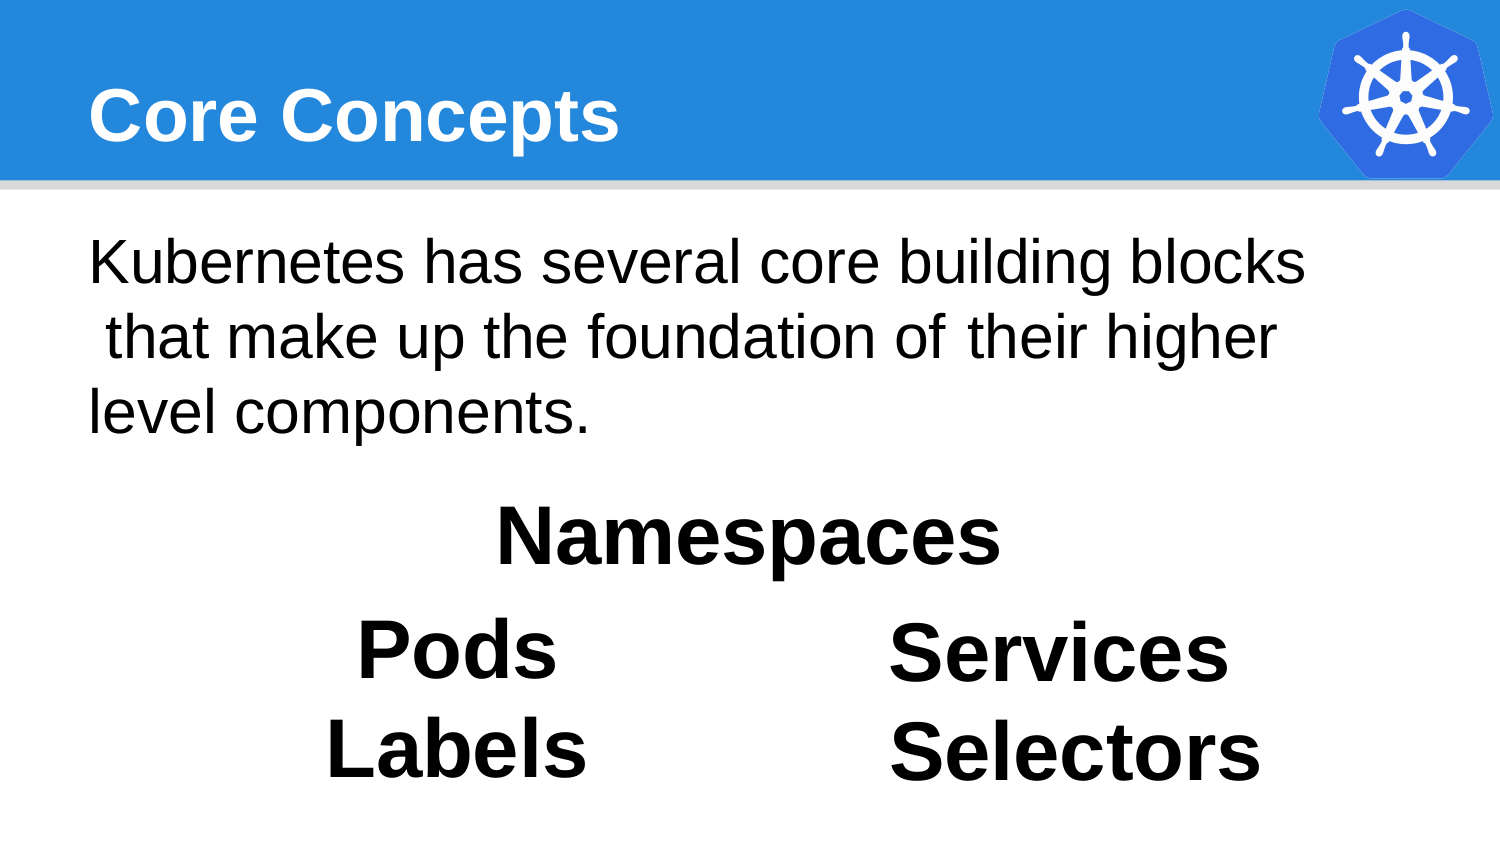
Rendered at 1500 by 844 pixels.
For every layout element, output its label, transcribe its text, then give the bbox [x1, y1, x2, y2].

picture [1318, 7, 1494, 182]
text_box Kubernetes has several core building blocks that make up the foundation of their higher level components. Namespaces [86, 218, 1313, 582]
text_box Pods Labels [323, 589, 592, 794]
title Core Concepts [86, 64, 625, 208]
text_box Services Selectors [886, 593, 1267, 798]
